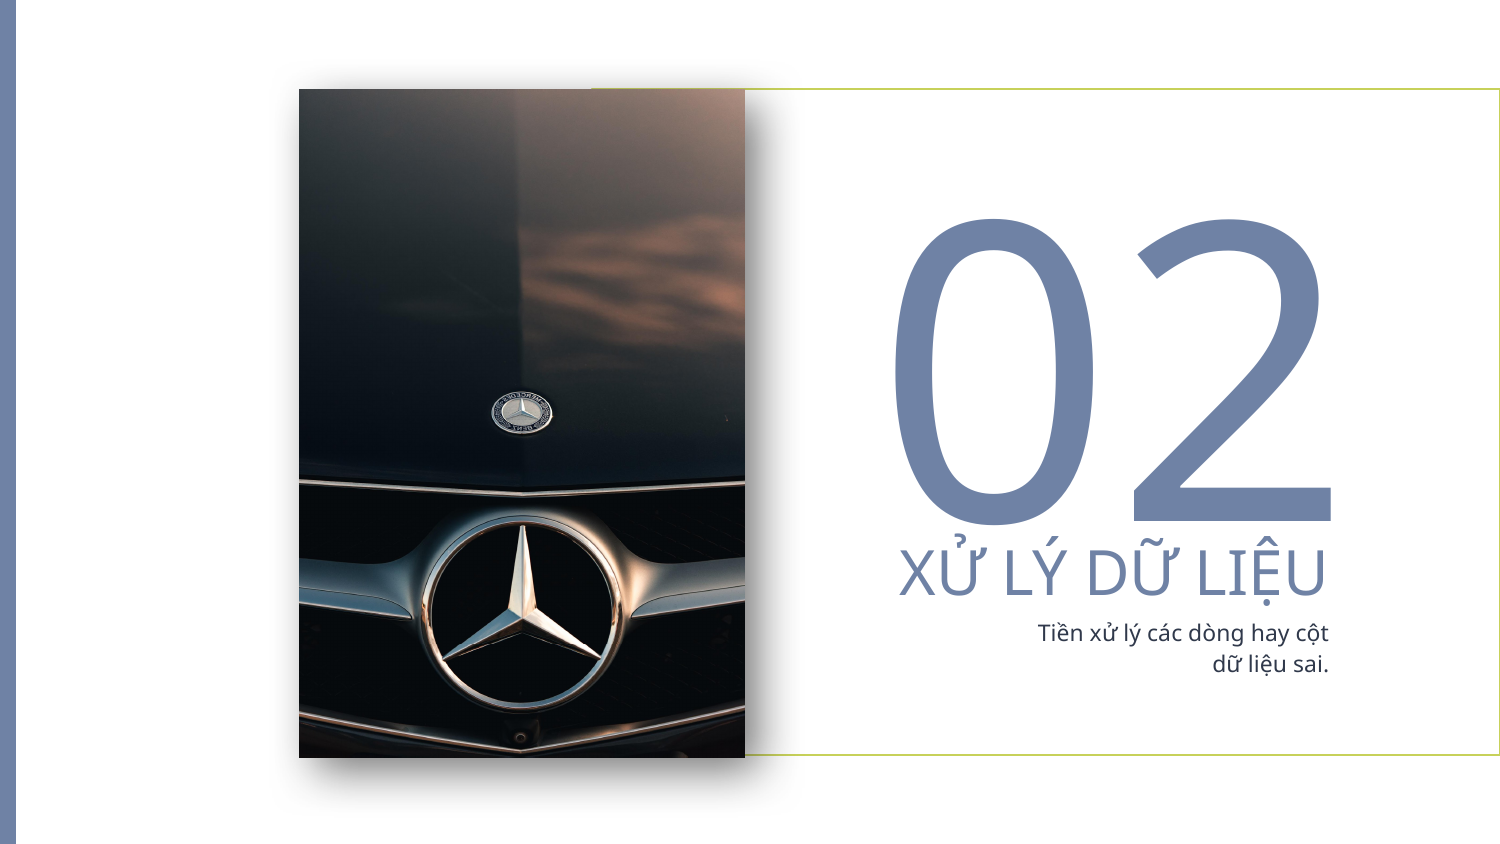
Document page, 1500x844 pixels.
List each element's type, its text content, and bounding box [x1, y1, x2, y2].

title XỬ LÝ DỮ LIỆU [827, 527, 1345, 623]
title 02 [804, 189, 1368, 521]
picture [298, 89, 746, 758]
text_box [0, 0, 16, 844]
text_box [777, 89, 1500, 755]
subtitle Tiền xử lý các dòng hay cột dữ liệu sai. [994, 623, 1345, 689]
